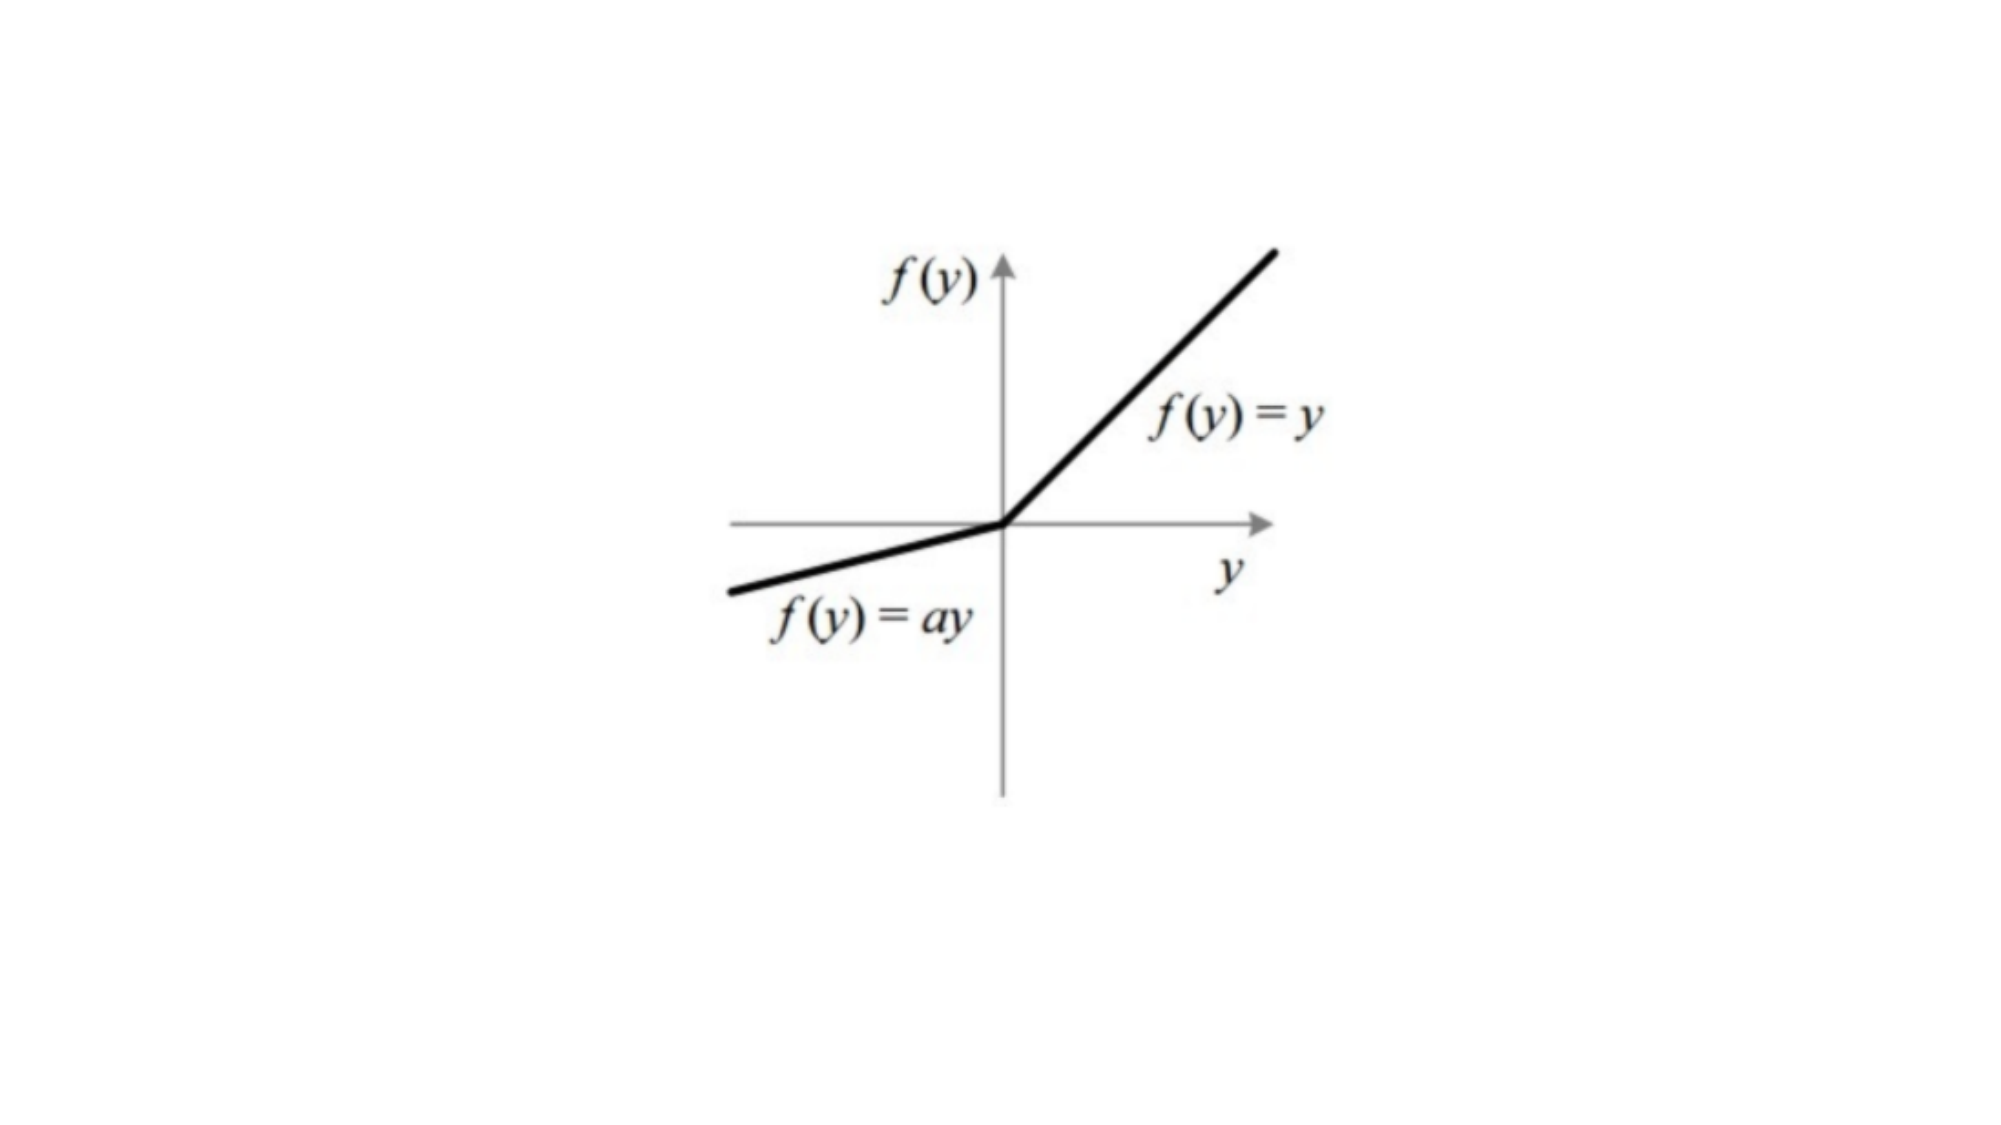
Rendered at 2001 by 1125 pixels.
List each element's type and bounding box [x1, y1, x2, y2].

picture [693, 180, 1408, 849]
